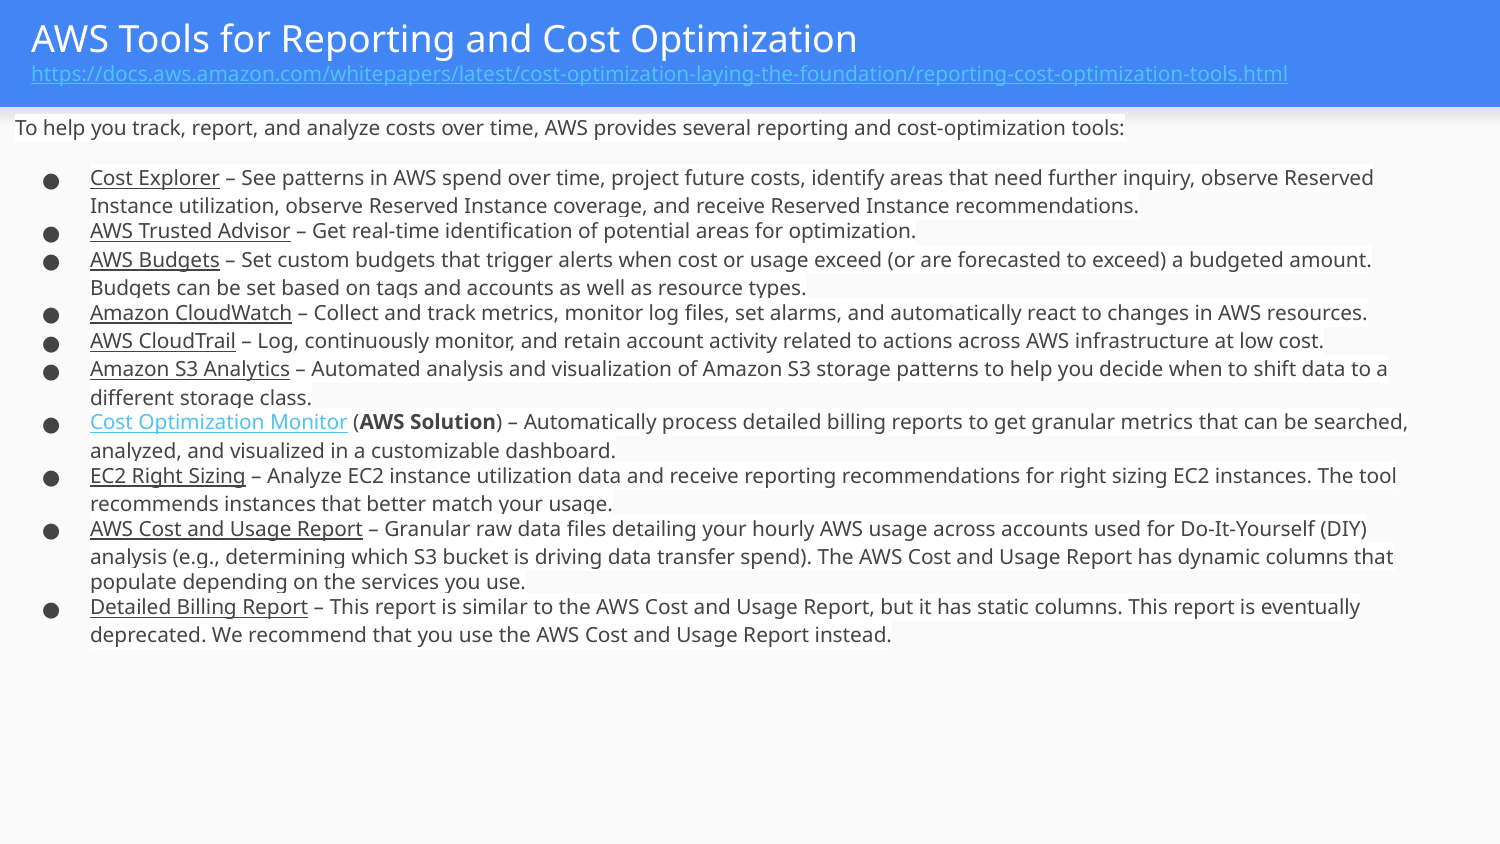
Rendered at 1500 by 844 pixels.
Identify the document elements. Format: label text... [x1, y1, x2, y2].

title AWS Tools for Reporting and Cost Optimization https://docs.aws.amazon.com/whitepapers/latest/cost-optimization-laying-the-foundation/reporting-cost-optimization-tools.html [16, 2, 1464, 102]
text_box To help you track, report, and analyze costs over time, AWS provides several reporting and cost-optimization tools: Cost Explorer – See patterns in AWS spend over time, project future costs, identify areas that need further inquiry, observe Reserved Instance utilization, observe Reserved Instance coverage, and receive Reserved Instance recommendations. AWS Trusted Advisor – Get real-time identification of potential areas for optimization. AWS Budgets – Set custom budgets that trigger alerts when cost or usage exceed (or are forecasted to exceed) a budgeted amount. Budgets can be set based on tags and accounts as well as resource types. Amazon CloudWatch – Collect and track metrics, monitor log files, set alarms, and automatically react to changes in AWS resources. AWS CloudTrail – Log, continuously monitor, and retain account activity related to actions across AWS infrastructure at low cost. Amazon S3 Analytics – Automated analysis and visualization of Amazon S3 storage patterns to help you decide when to shift data to a different storage class. Cost Optimization Monitor (AWS Solution) – Automatically process detailed billing reports to get granular metrics that can be searched, analyzed, and visualized in a customizable dashboard. EC2 Right Sizing – Analyze EC2 instance utilization data and receive reporting recommendations for right sizing EC2 instances. The tool recommends instances that better match your usage. AWS Cost and Usage Report – Granular raw data files detailing your hourly AWS usage across accounts used for Do-It-Yourself (DIY) analysis (e.g., determining which S3 bucket is driving data transfer spend). The AWS Cost and Usage Report has dynamic columns that populate depending on the services you use. Detailed Billing Report – This report is similar to the AWS Cost and Usage Report, but it has static columns. This report is eventually deprecated. We recommend that you use the AWS Cost and Usage Report instead. [0, 99, 1428, 593]
